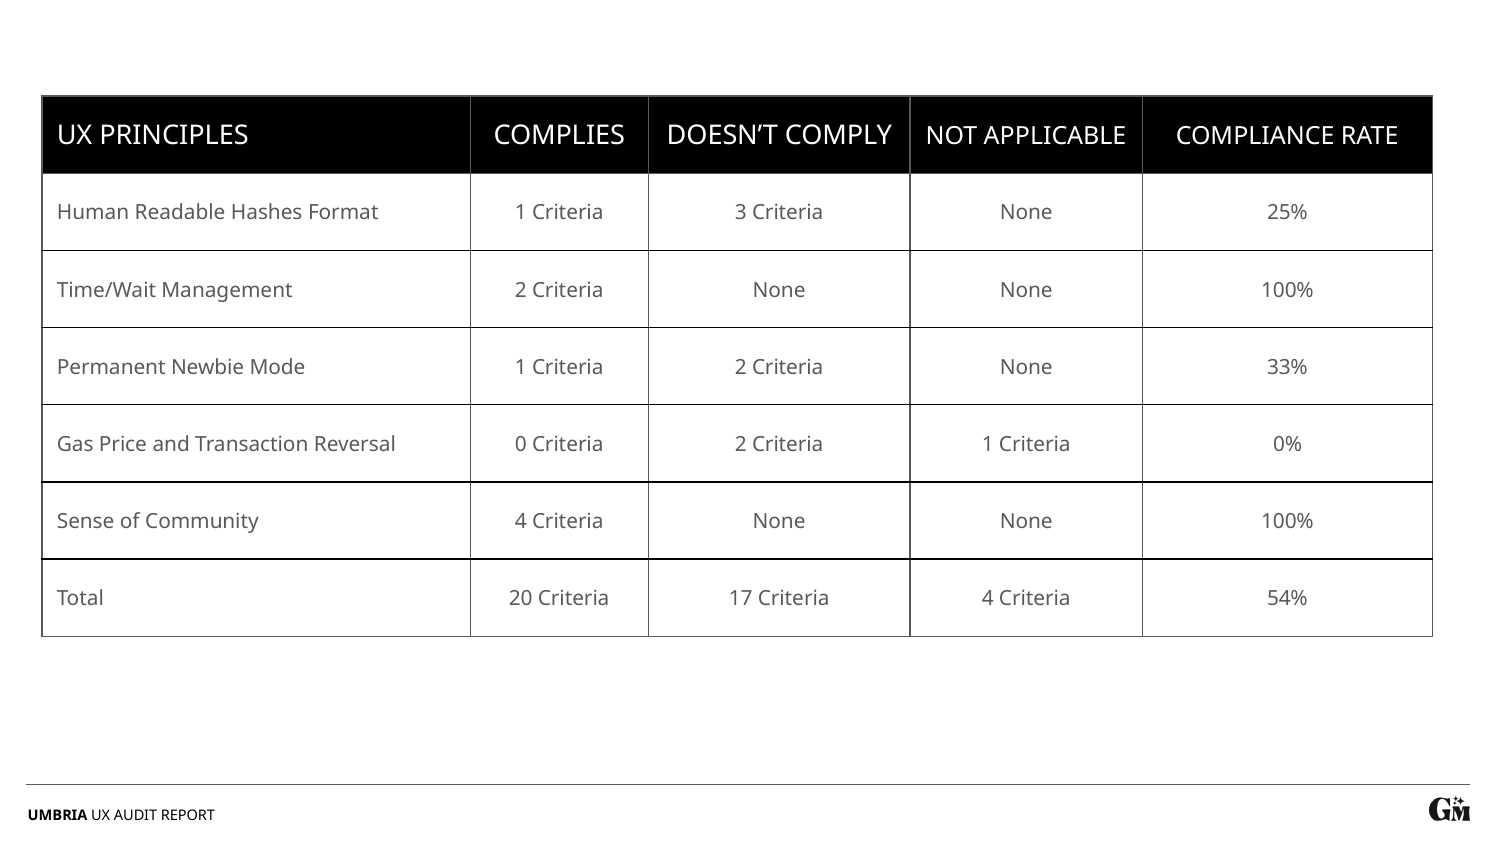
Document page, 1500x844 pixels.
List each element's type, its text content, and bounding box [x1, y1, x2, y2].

table_cell 2 Criteria [649, 328, 909, 404]
table_cell 25% [1143, 174, 1432, 250]
table_cell Time/Wait Management [43, 251, 470, 327]
table_cell Gas Price and Transaction Reversal [43, 405, 470, 481]
table_cell None [911, 174, 1142, 250]
table_header COMPLIES [471, 97, 648, 173]
table_cell 33% [1143, 328, 1432, 404]
table_header UX PRINCIPLES [43, 97, 470, 173]
table_cell 17 Criteria [649, 560, 909, 636]
table_cell 100% [1143, 483, 1432, 558]
table_cell 4 Criteria [911, 560, 1142, 636]
table_cell None [911, 328, 1142, 404]
table_header NOT APPLICABLE [911, 97, 1142, 173]
table_cell None [911, 483, 1142, 558]
table_header DOESN’T COMPLY [649, 97, 909, 173]
table_cell 20 Criteria [471, 560, 648, 636]
table_cell 100% [1143, 251, 1432, 327]
table_cell 54% [1143, 560, 1432, 636]
table_cell Permanent Newbie Mode [43, 328, 470, 404]
picture [1429, 796, 1470, 821]
table_cell Sense of Community [43, 483, 470, 558]
table_header COMPLIANCE RATE [1143, 97, 1432, 173]
table_cell 0% [1143, 405, 1432, 481]
table_cell 1 Criteria [471, 328, 648, 404]
table_cell 2 Criteria [649, 405, 909, 481]
table_cell None [911, 251, 1142, 327]
table_cell 1 Criteria [911, 405, 1142, 481]
table_cell None [649, 483, 909, 558]
table_cell None [649, 251, 909, 327]
table_cell 2 Criteria [471, 251, 648, 327]
table_cell 3 Criteria [649, 174, 909, 250]
table_cell 4 Criteria [471, 483, 648, 558]
table_cell 0 Criteria [471, 405, 648, 481]
table_cell Human Readable Hashes Format [43, 174, 470, 250]
table_cell 1 Criteria [471, 174, 648, 250]
table_cell Total [43, 560, 470, 636]
